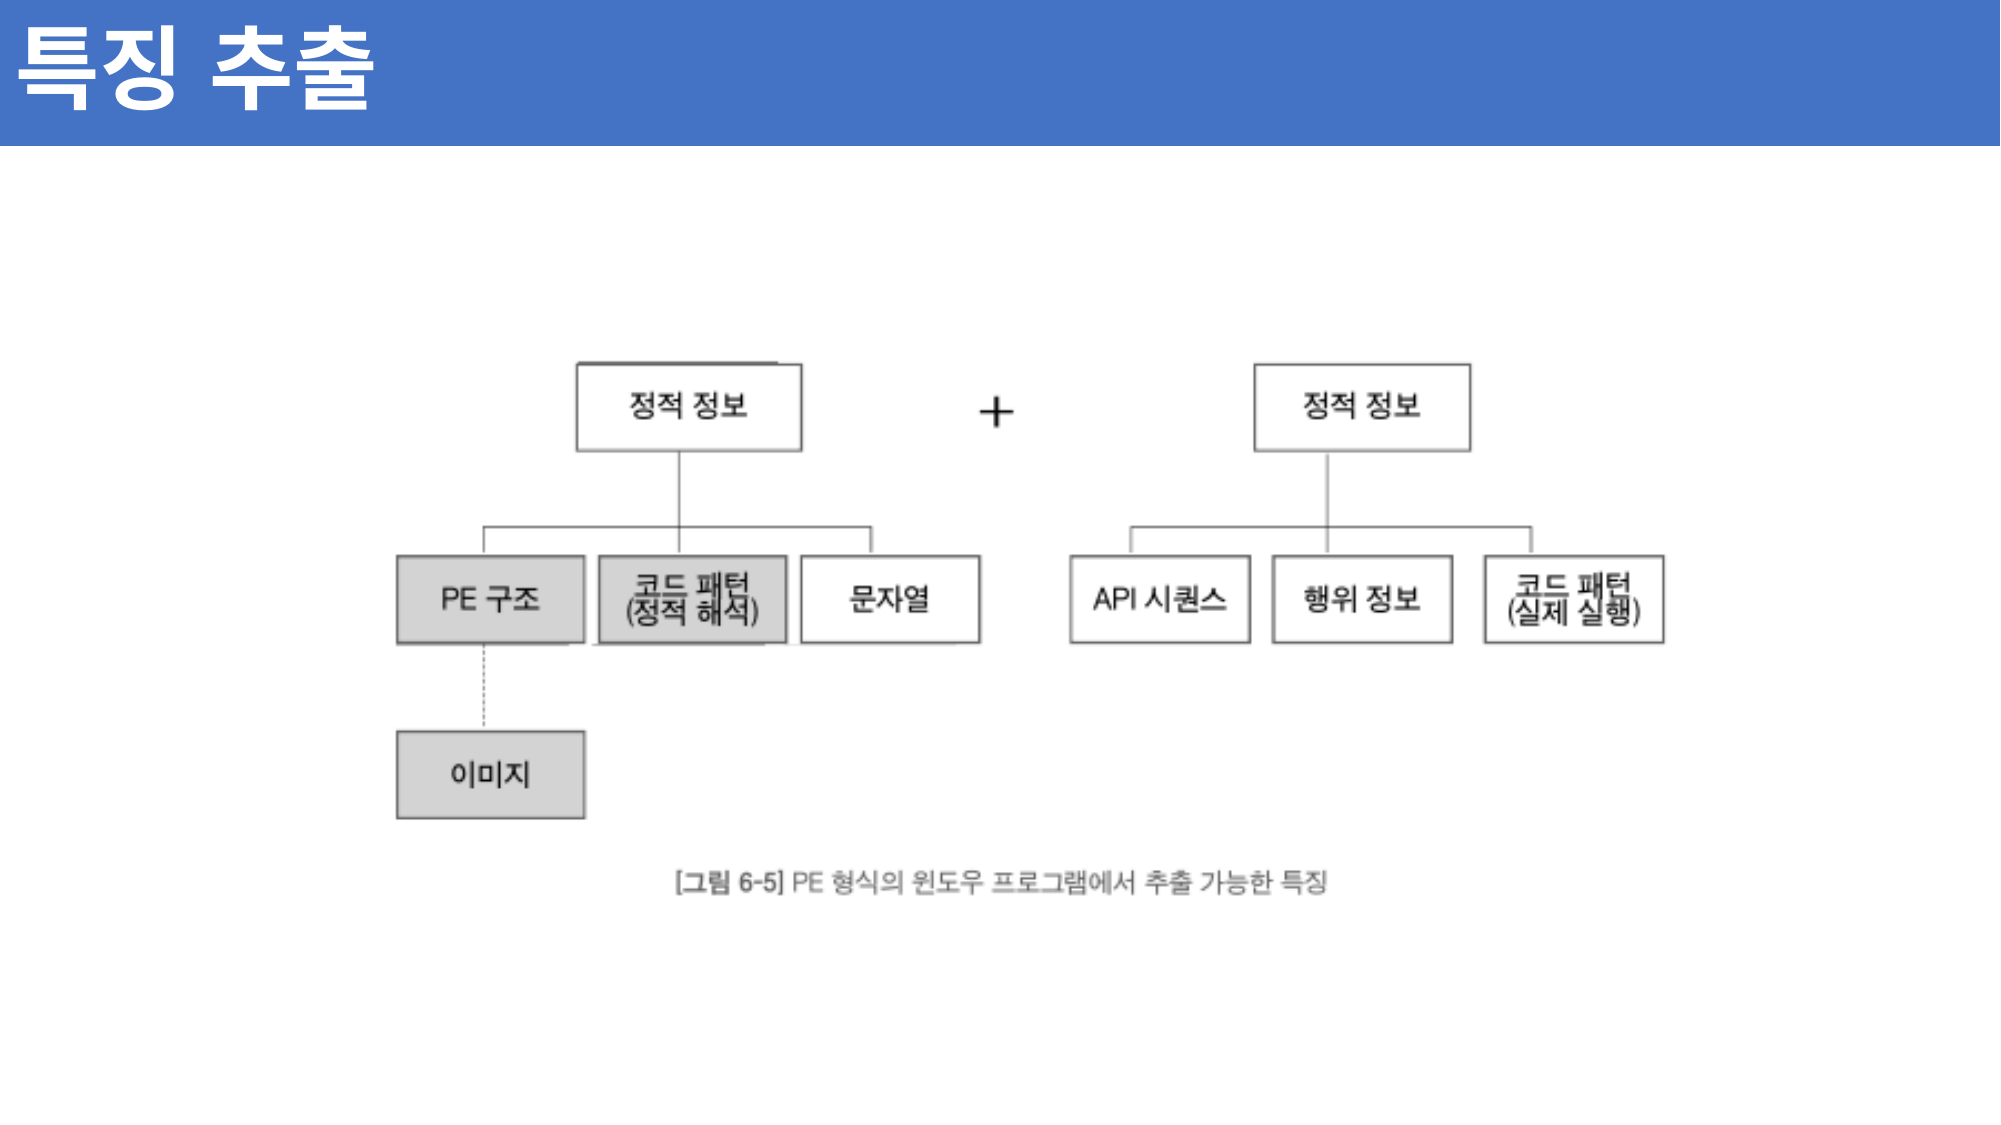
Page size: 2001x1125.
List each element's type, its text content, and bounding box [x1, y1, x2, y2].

title 특징 추출 [0, 0, 2000, 146]
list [350, 293, 1694, 909]
